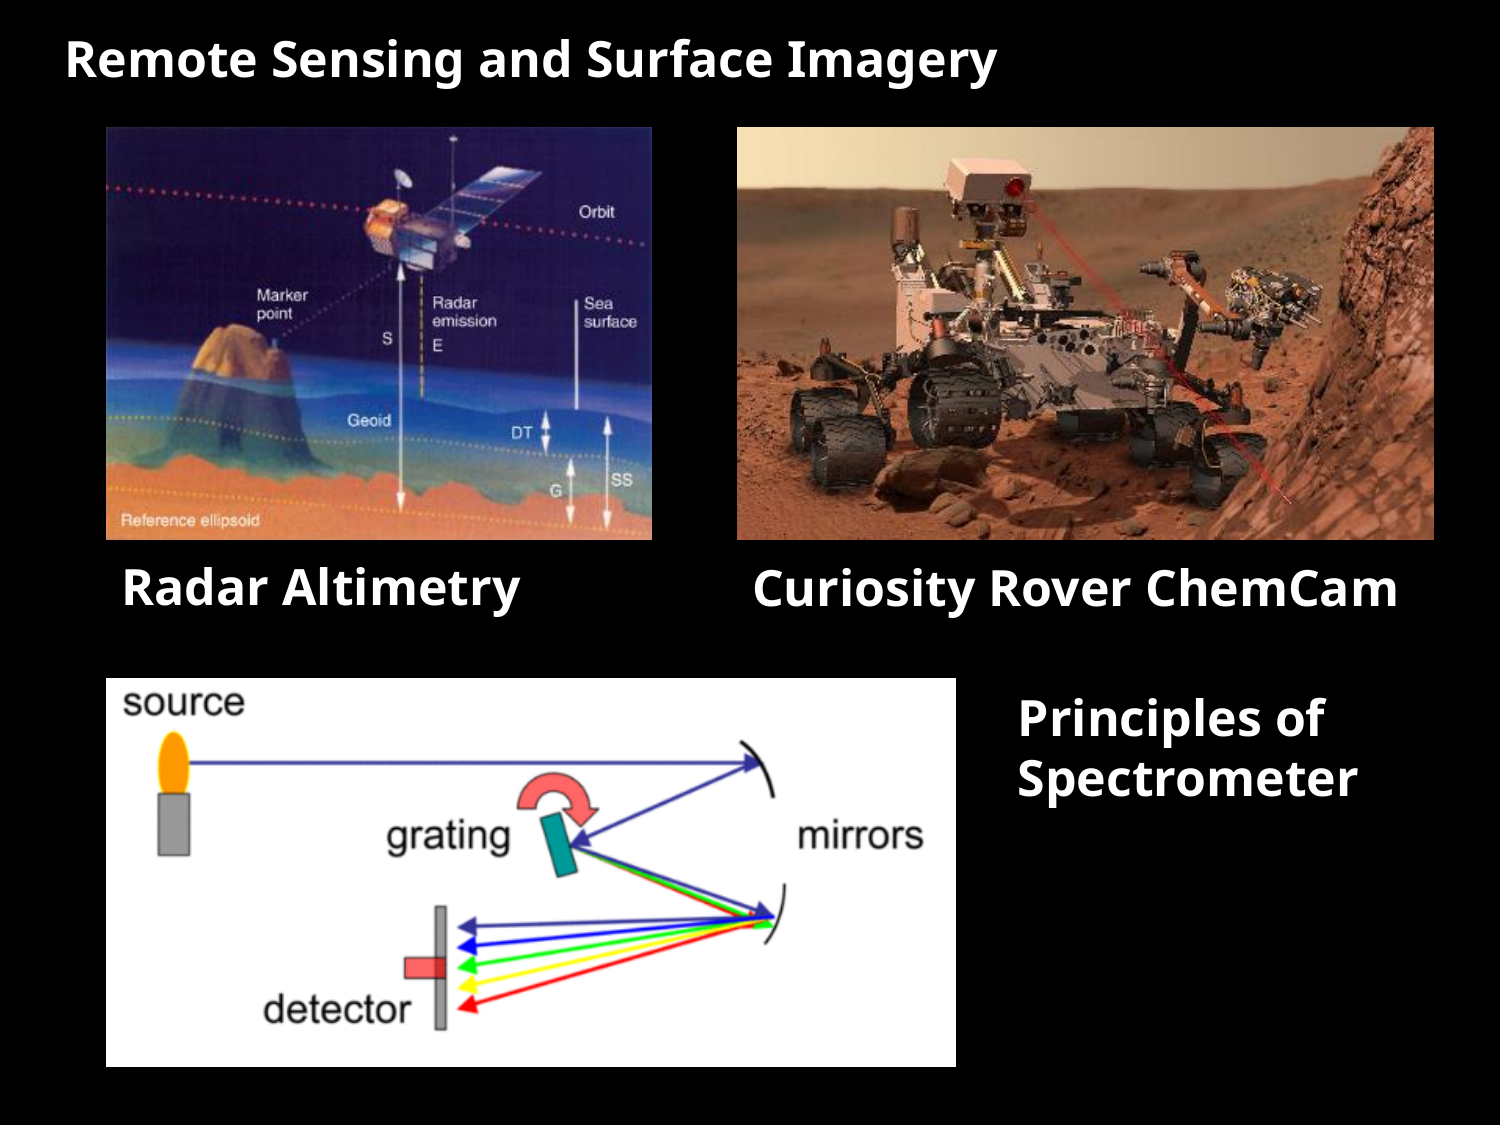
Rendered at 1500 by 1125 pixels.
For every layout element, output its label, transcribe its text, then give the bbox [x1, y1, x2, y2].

text_box Remote Sensing and Surface Imagery [50, 20, 1425, 96]
picture [106, 678, 956, 1067]
text_box Principles of Spectrometer [1002, 678, 1500, 814]
picture [106, 127, 652, 540]
text_box Radar Altimetry [106, 548, 589, 623]
picture [737, 127, 1434, 540]
text_box Curiosity Rover ChemCam [737, 548, 1434, 624]
